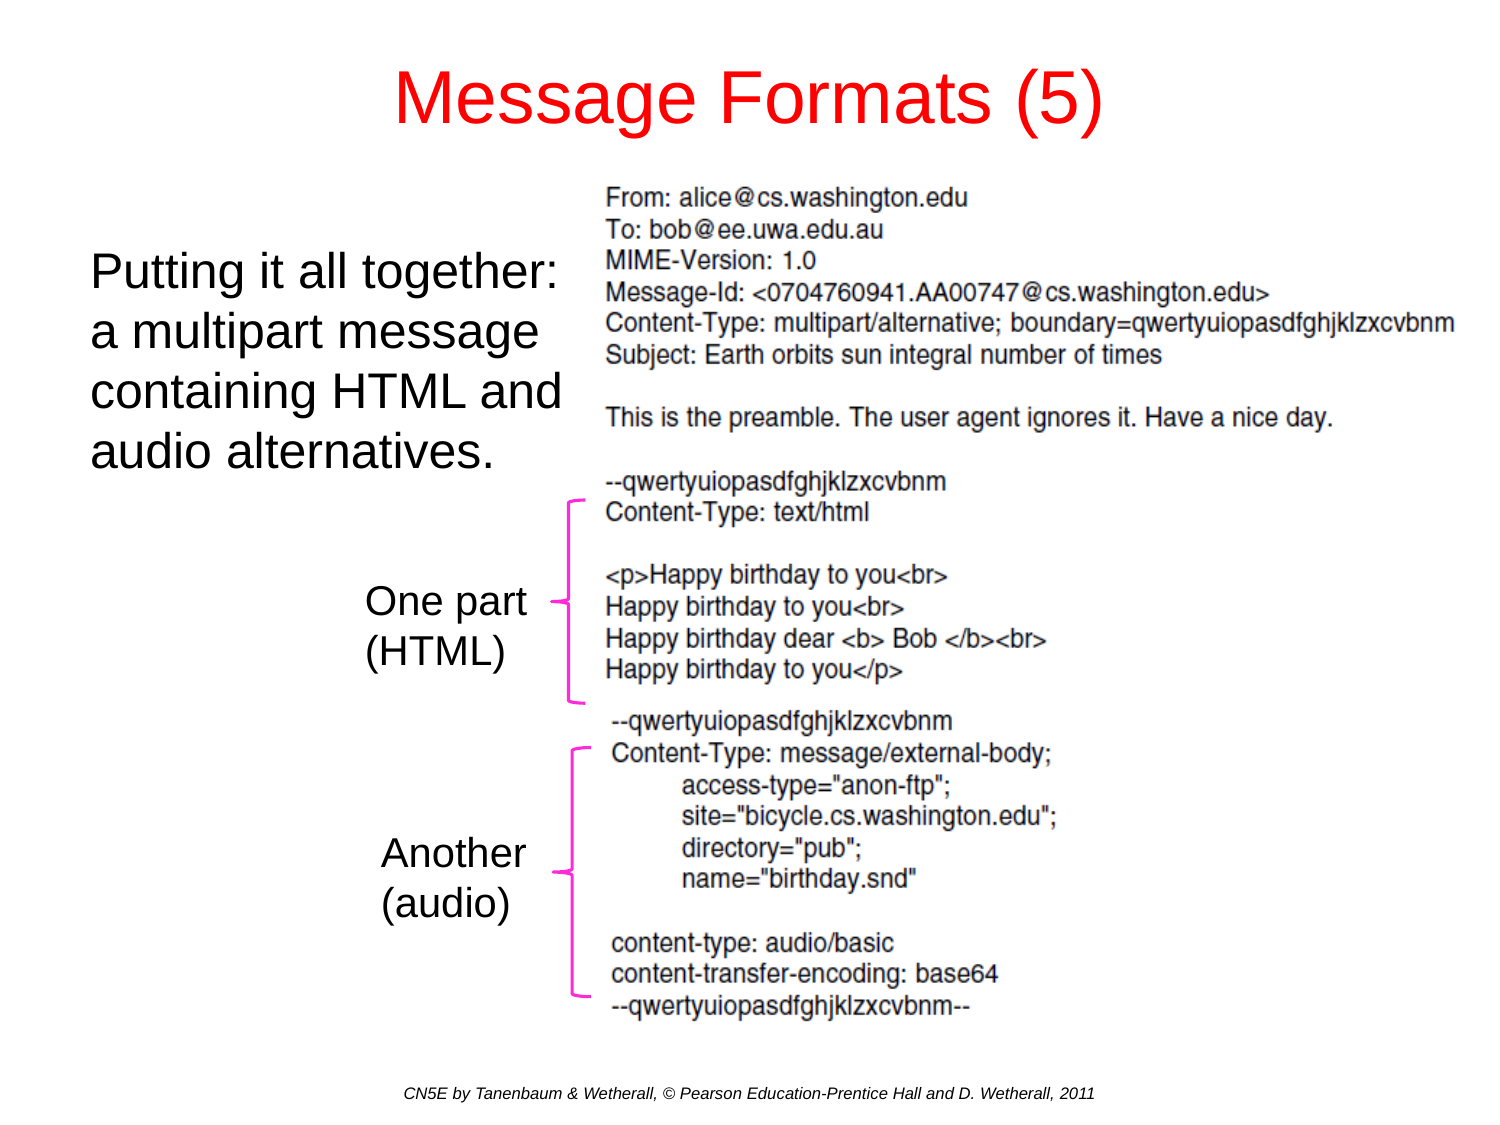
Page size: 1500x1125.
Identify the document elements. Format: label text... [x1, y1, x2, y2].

footer CN5E by Tanenbaum & Wetherall, © Pearson Education-Prentice Hall and D. Wetherall, 2011 [0, 1074, 1500, 1125]
text_box [568, 500, 586, 704]
text_box One part (HTML) [349, 566, 579, 681]
title Message Formats (5) [0, 0, 1500, 188]
list Putting it all together: a multipart message containing HTML and audio alternatives. [74, 230, 588, 964]
text_box Another (audio) [366, 818, 543, 934]
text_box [593, 172, 1467, 1025]
text_box [553, 747, 588, 997]
